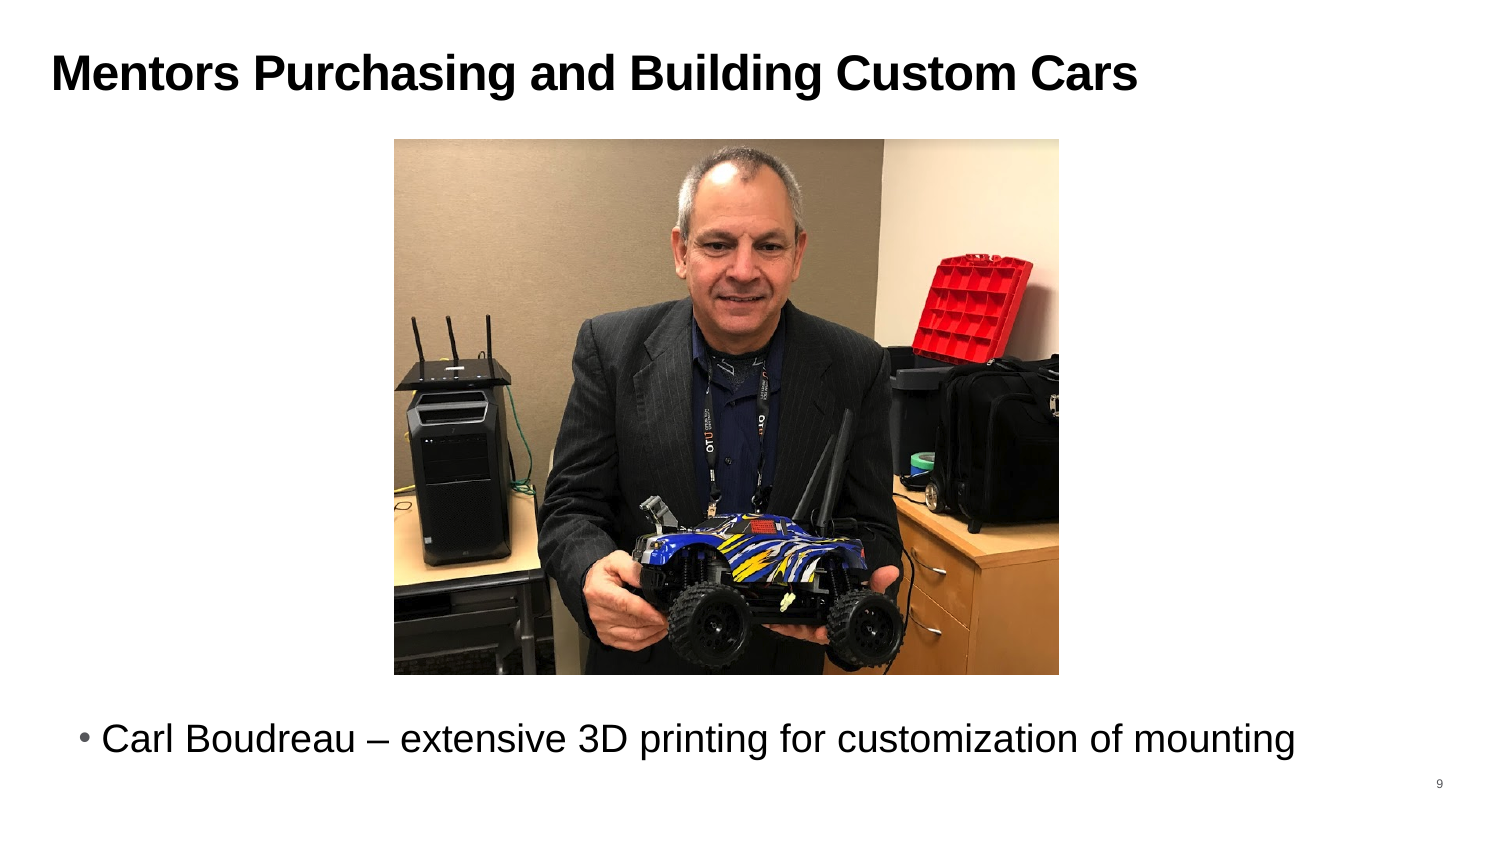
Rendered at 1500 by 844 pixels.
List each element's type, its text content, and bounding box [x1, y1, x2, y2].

slide_number 9 [1244, 761, 1466, 806]
title Mentors Purchasing and Building Custom Cars [33, 35, 1467, 147]
list Carl Boudreau – extensive 3D printing for customization of mounting [60, 706, 1439, 773]
picture [393, 138, 1059, 676]
